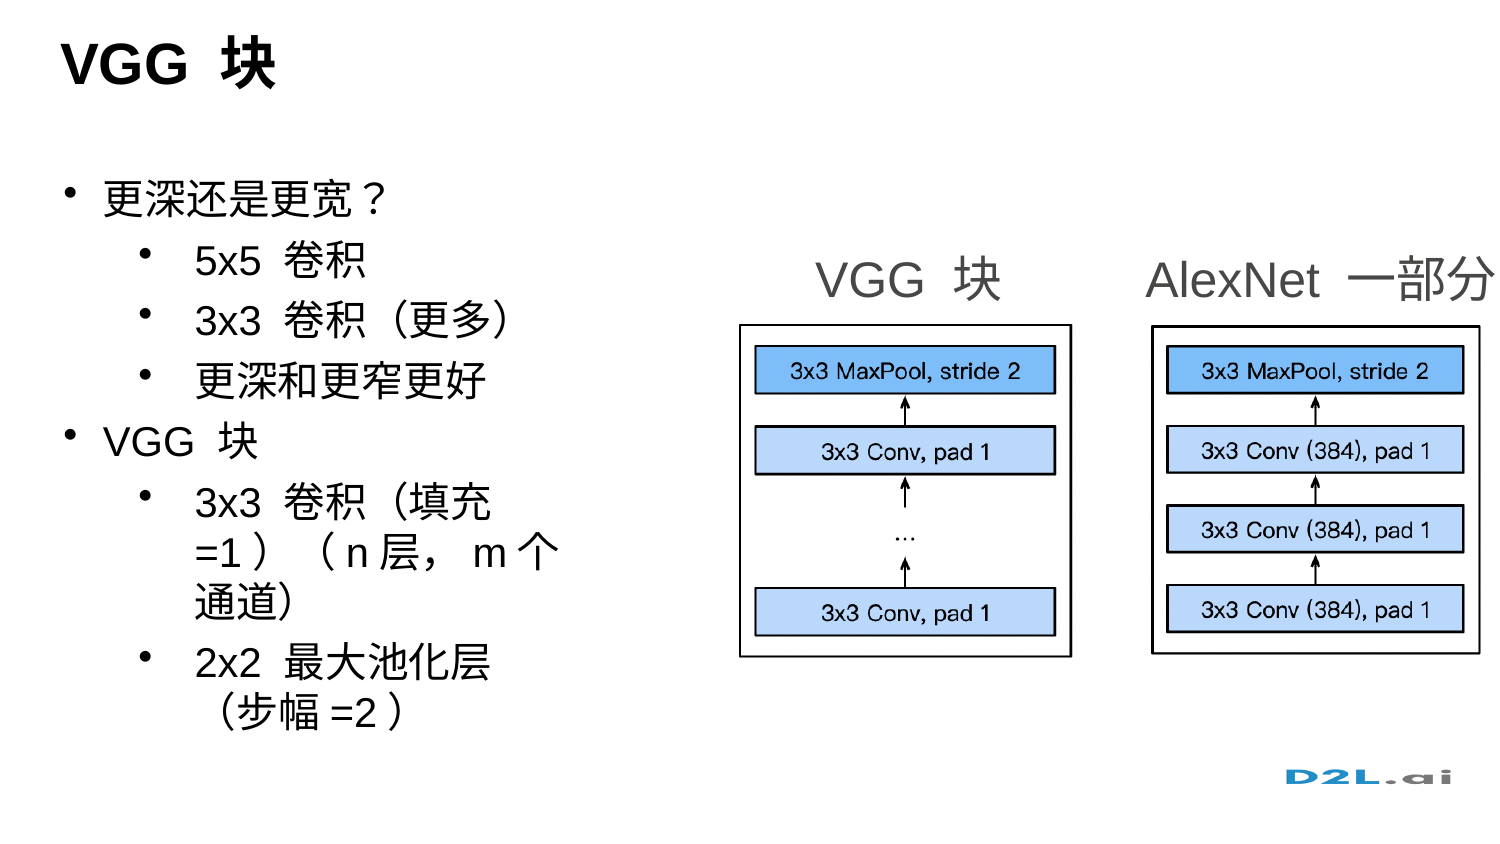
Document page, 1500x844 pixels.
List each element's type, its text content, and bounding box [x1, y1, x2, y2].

picture [1141, 314, 1494, 667]
list 更深还是更宽？ 5x5 卷积 3x3 卷积（更多） 更深和更窄更好 VGG 块 3x3 卷积（填充=1）（n层，m个通道） 2x2 最大池化层 （步幅=2） [55, 165, 593, 796]
text_box VGG 块 [807, 239, 1010, 314]
picture [1284, 745, 1454, 806]
text_box AlexNet 一部分 [1137, 239, 1500, 315]
picture [729, 314, 1089, 667]
title VGG 块 [52, 18, 1400, 109]
